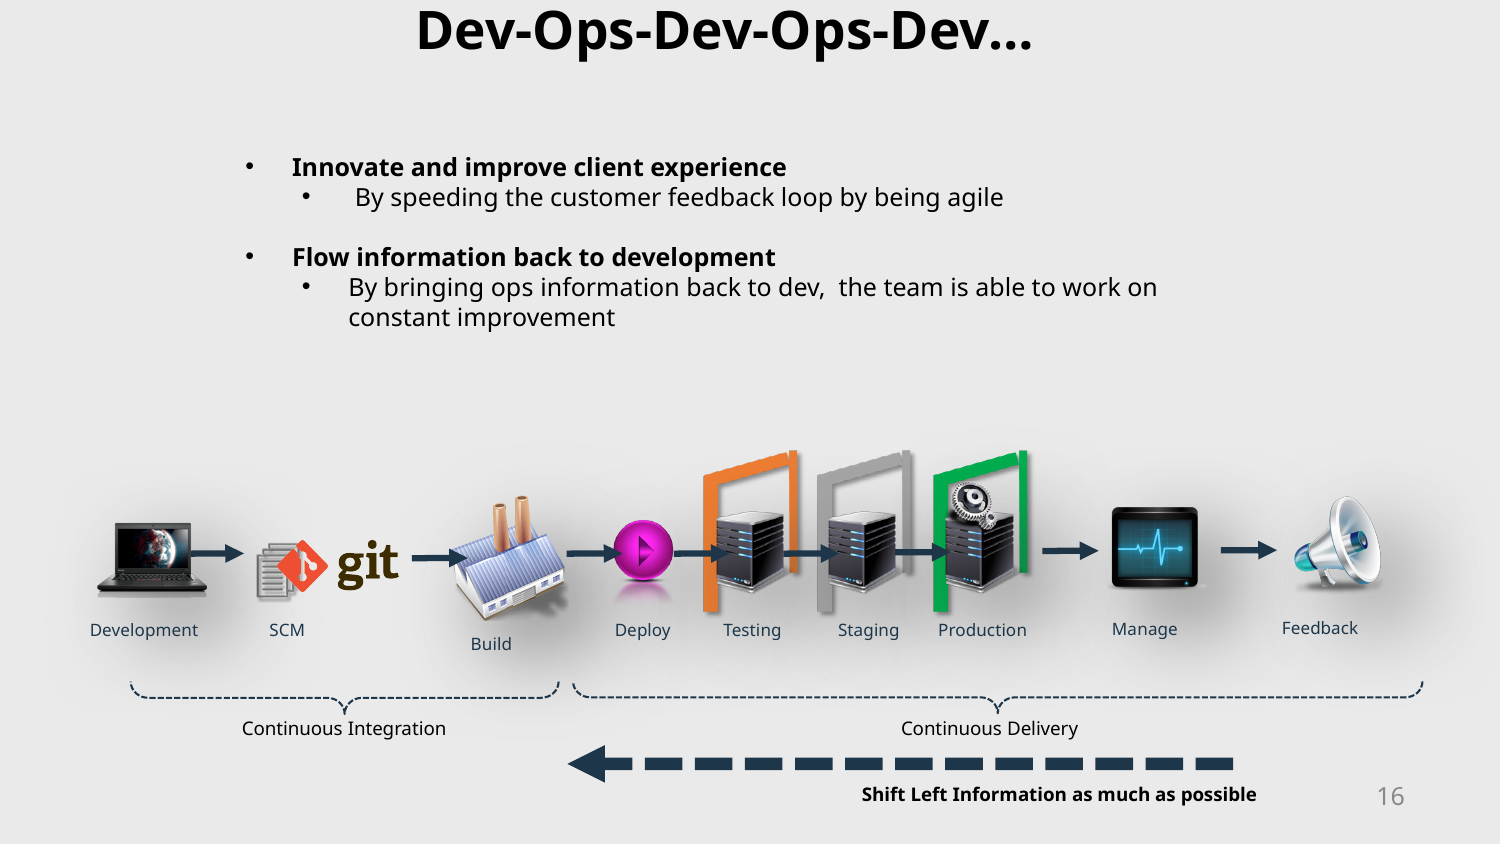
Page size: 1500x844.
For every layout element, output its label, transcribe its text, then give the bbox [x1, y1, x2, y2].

title Dev-Ops-Dev-Ops-Dev… [87, 3, 1362, 63]
text_box [567, 757, 584, 771]
text_box Innovate and improve client experience By speeding the customer feedback loop by being agile Flow information back to development By bringing ops information back to dev, the team is able to work on constant improvement [237, 143, 1243, 339]
picture [277, 540, 400, 593]
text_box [86, 444, 1385, 662]
text_box Shift Left Information as much as possible [826, 775, 1074, 813]
slide_number 16 [1074, 767, 1425, 828]
text_box [130, 681, 559, 715]
text_box Continuous Delivery [893, 709, 1105, 747]
text_box Continuous Integration [197, 709, 491, 747]
text_box [573, 681, 1423, 709]
